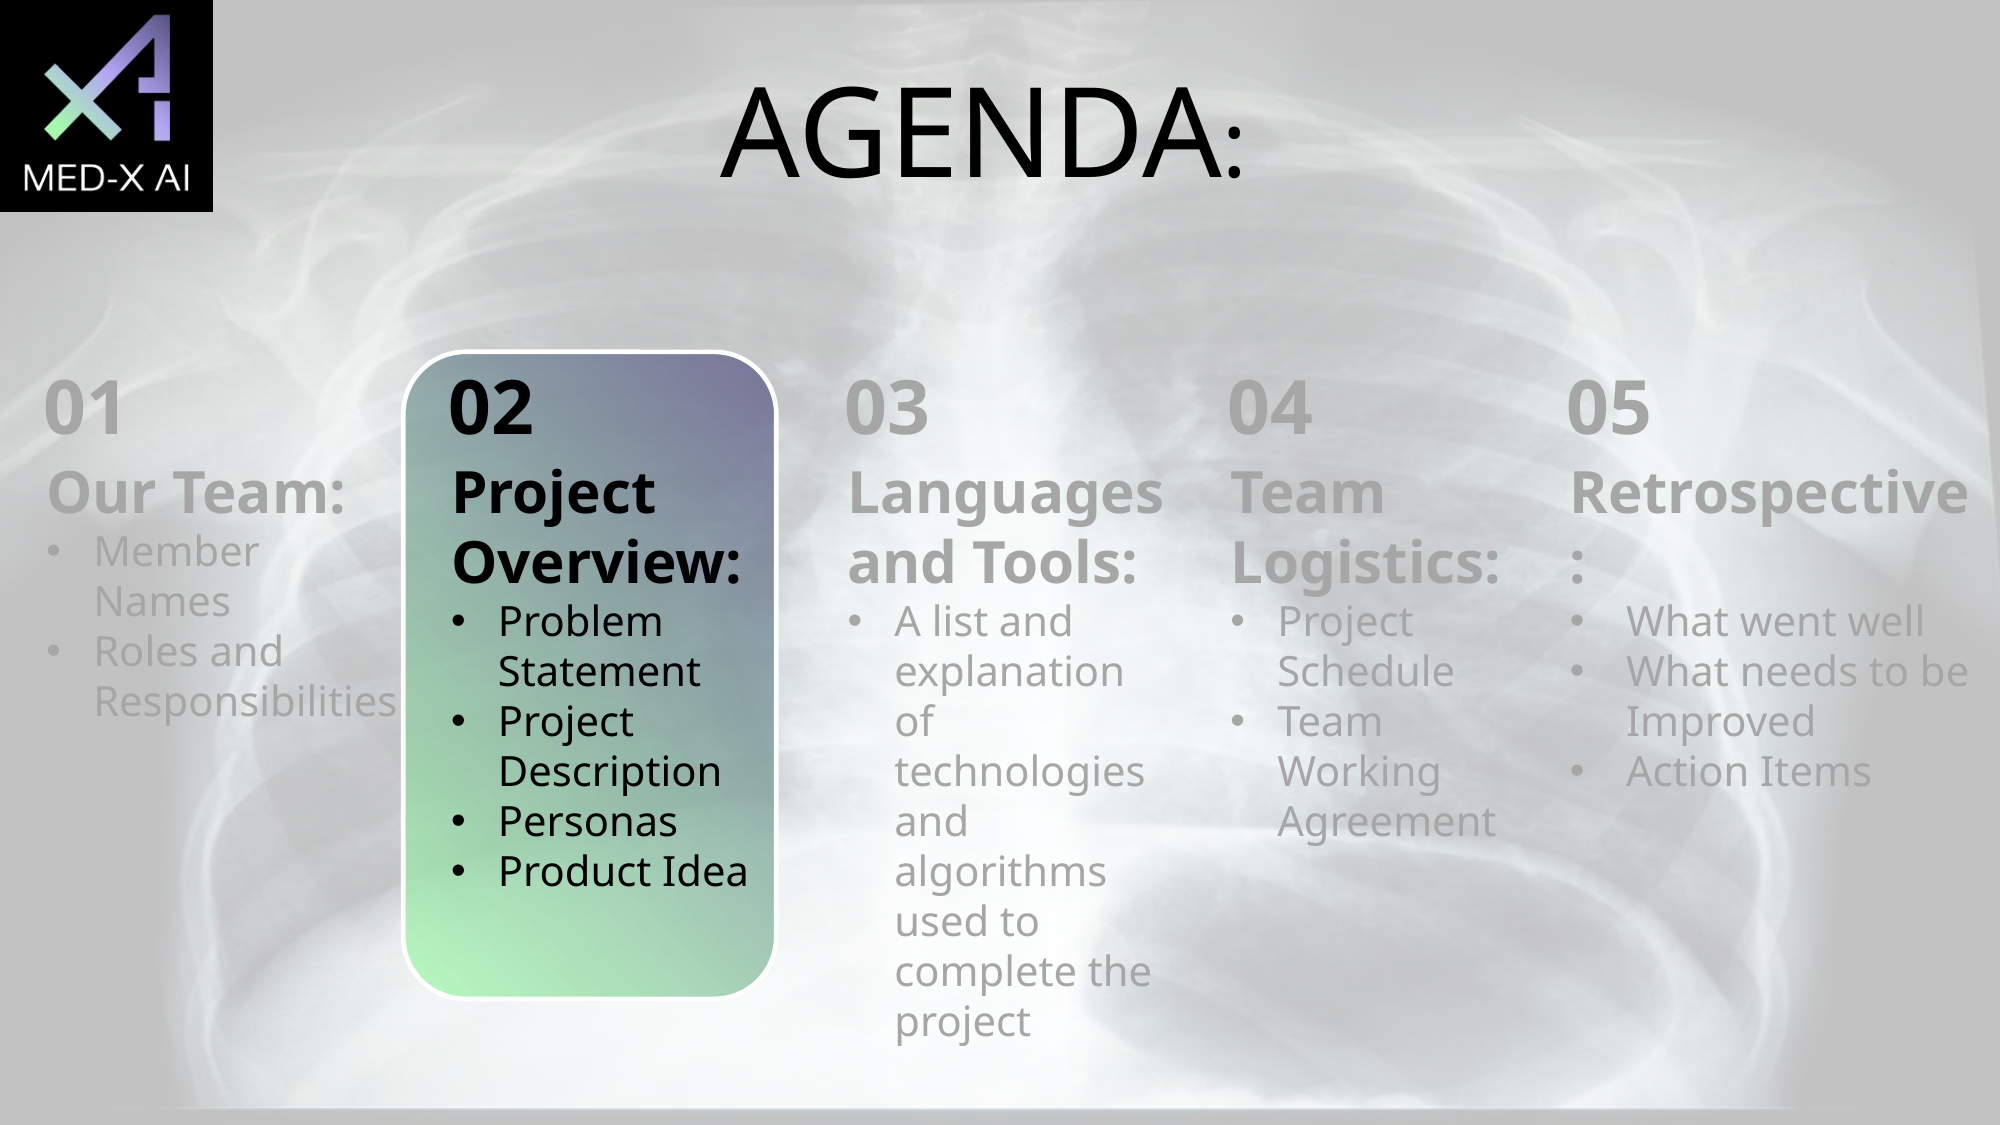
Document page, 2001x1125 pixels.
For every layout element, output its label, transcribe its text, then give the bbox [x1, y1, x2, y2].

text_box 03 [829, 351, 1142, 457]
text_box Retrospective: What went well What needs to be Improved Action Items [1555, 447, 1987, 803]
text_box Languages and Tools: A list and explanation of technologies and algorithms used to complete the project [832, 447, 1187, 1053]
text_box [746, 358, 778, 447]
text_box AGENDA: [705, 45, 1295, 211]
text_box 01 [28, 351, 341, 457]
text_box 04 [1212, 351, 1525, 457]
text_box 05 [1551, 351, 1864, 457]
picture [0, 0, 214, 213]
text_box Project Overview: Problem Statement Project Description Personas Product Idea [436, 447, 791, 903]
text_box Our Team: Member Names Roles and Responsibilities [31, 447, 418, 783]
text_box Team Logistics: Project Schedule Team Working Agreement [1215, 447, 1570, 903]
text_box [401, 359, 778, 1001]
text_box 02 [433, 351, 746, 457]
